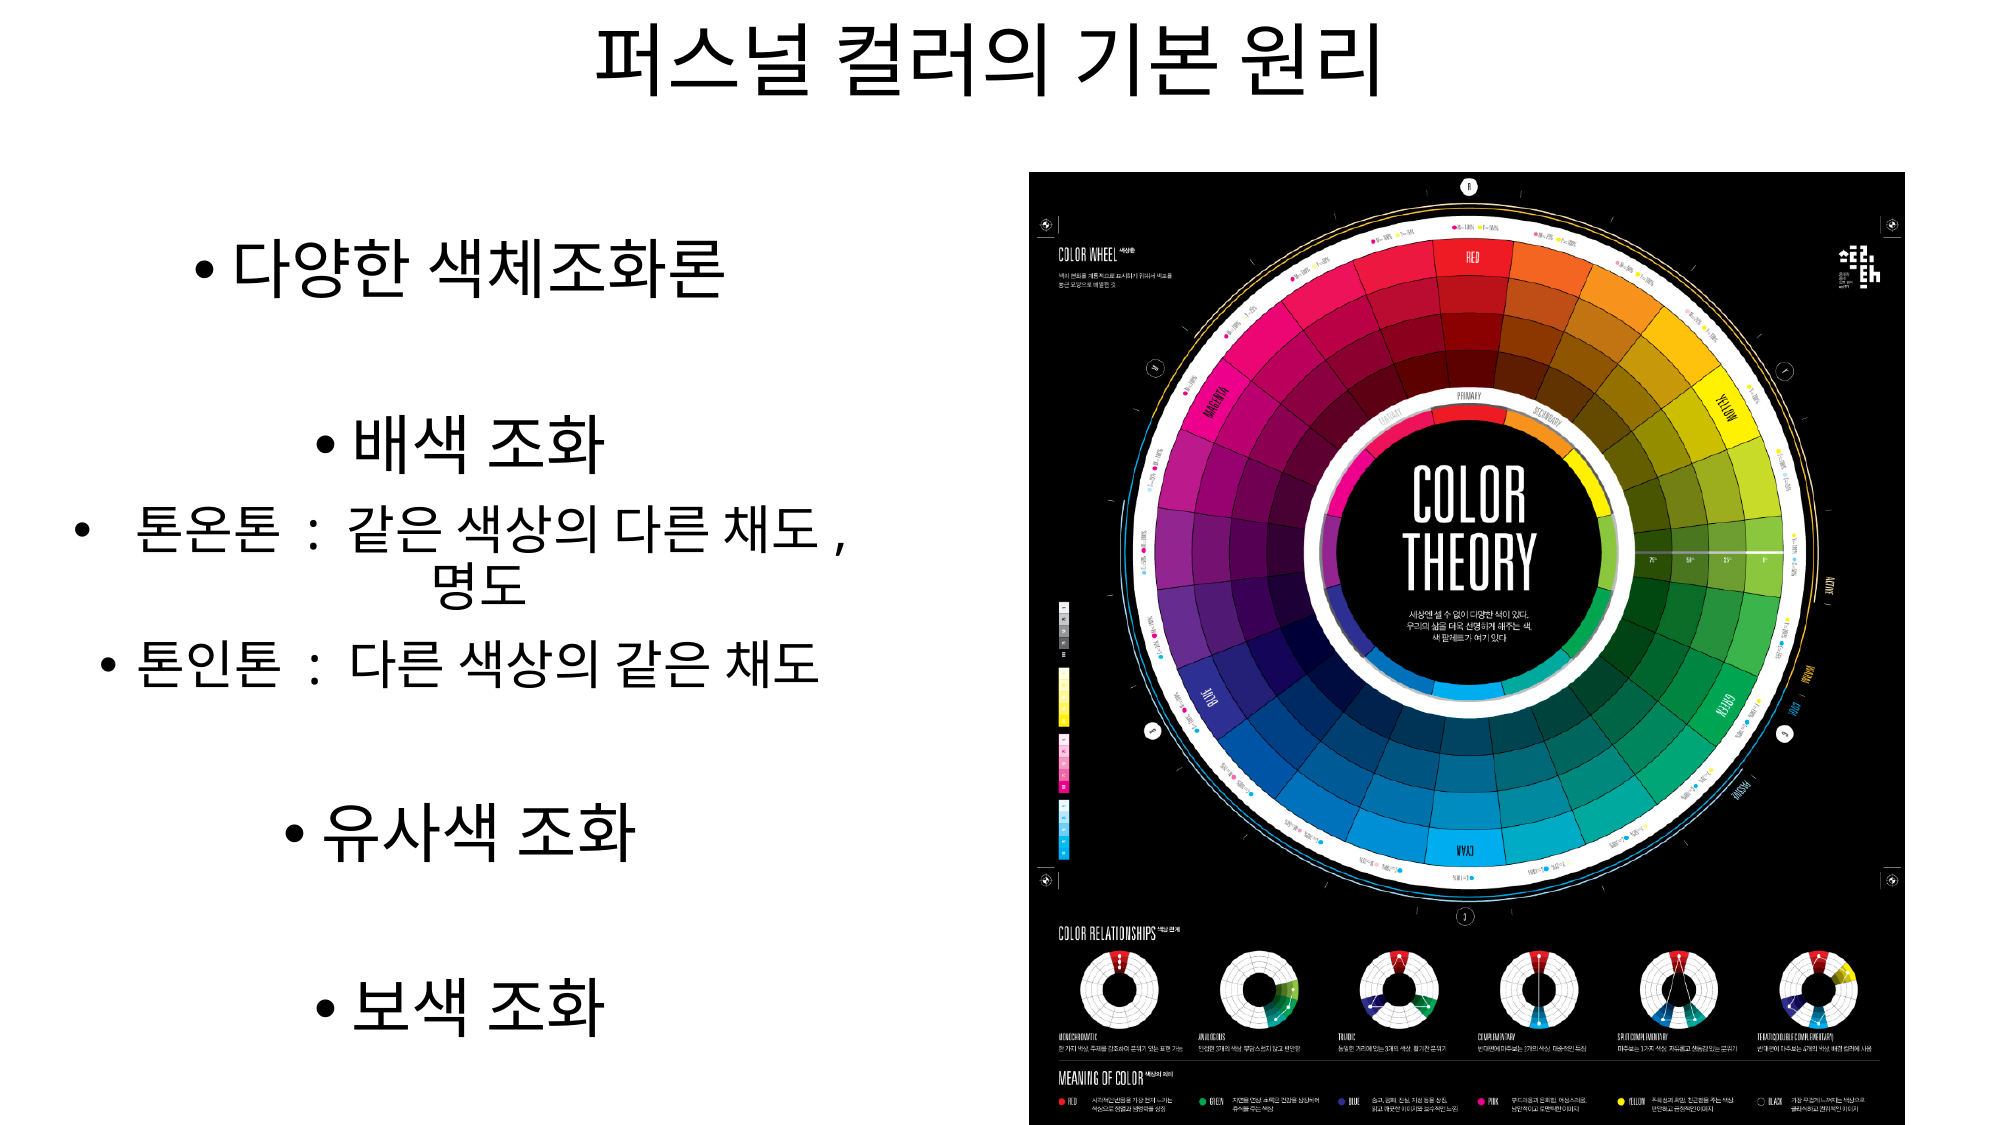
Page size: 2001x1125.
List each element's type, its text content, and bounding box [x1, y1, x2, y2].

text_box 퍼스널 컬러의 기본 원리 [90, 0, 1891, 117]
picture [1029, 172, 1905, 1125]
subtitle 다양한 색체조화론 배색 조화 톤온톤 : 같은 색상의 다른 채도, 명도 톤인톤 : 다른 색상의 같은 채도 유사색 조화 보색 조화 [14, 181, 908, 1125]
